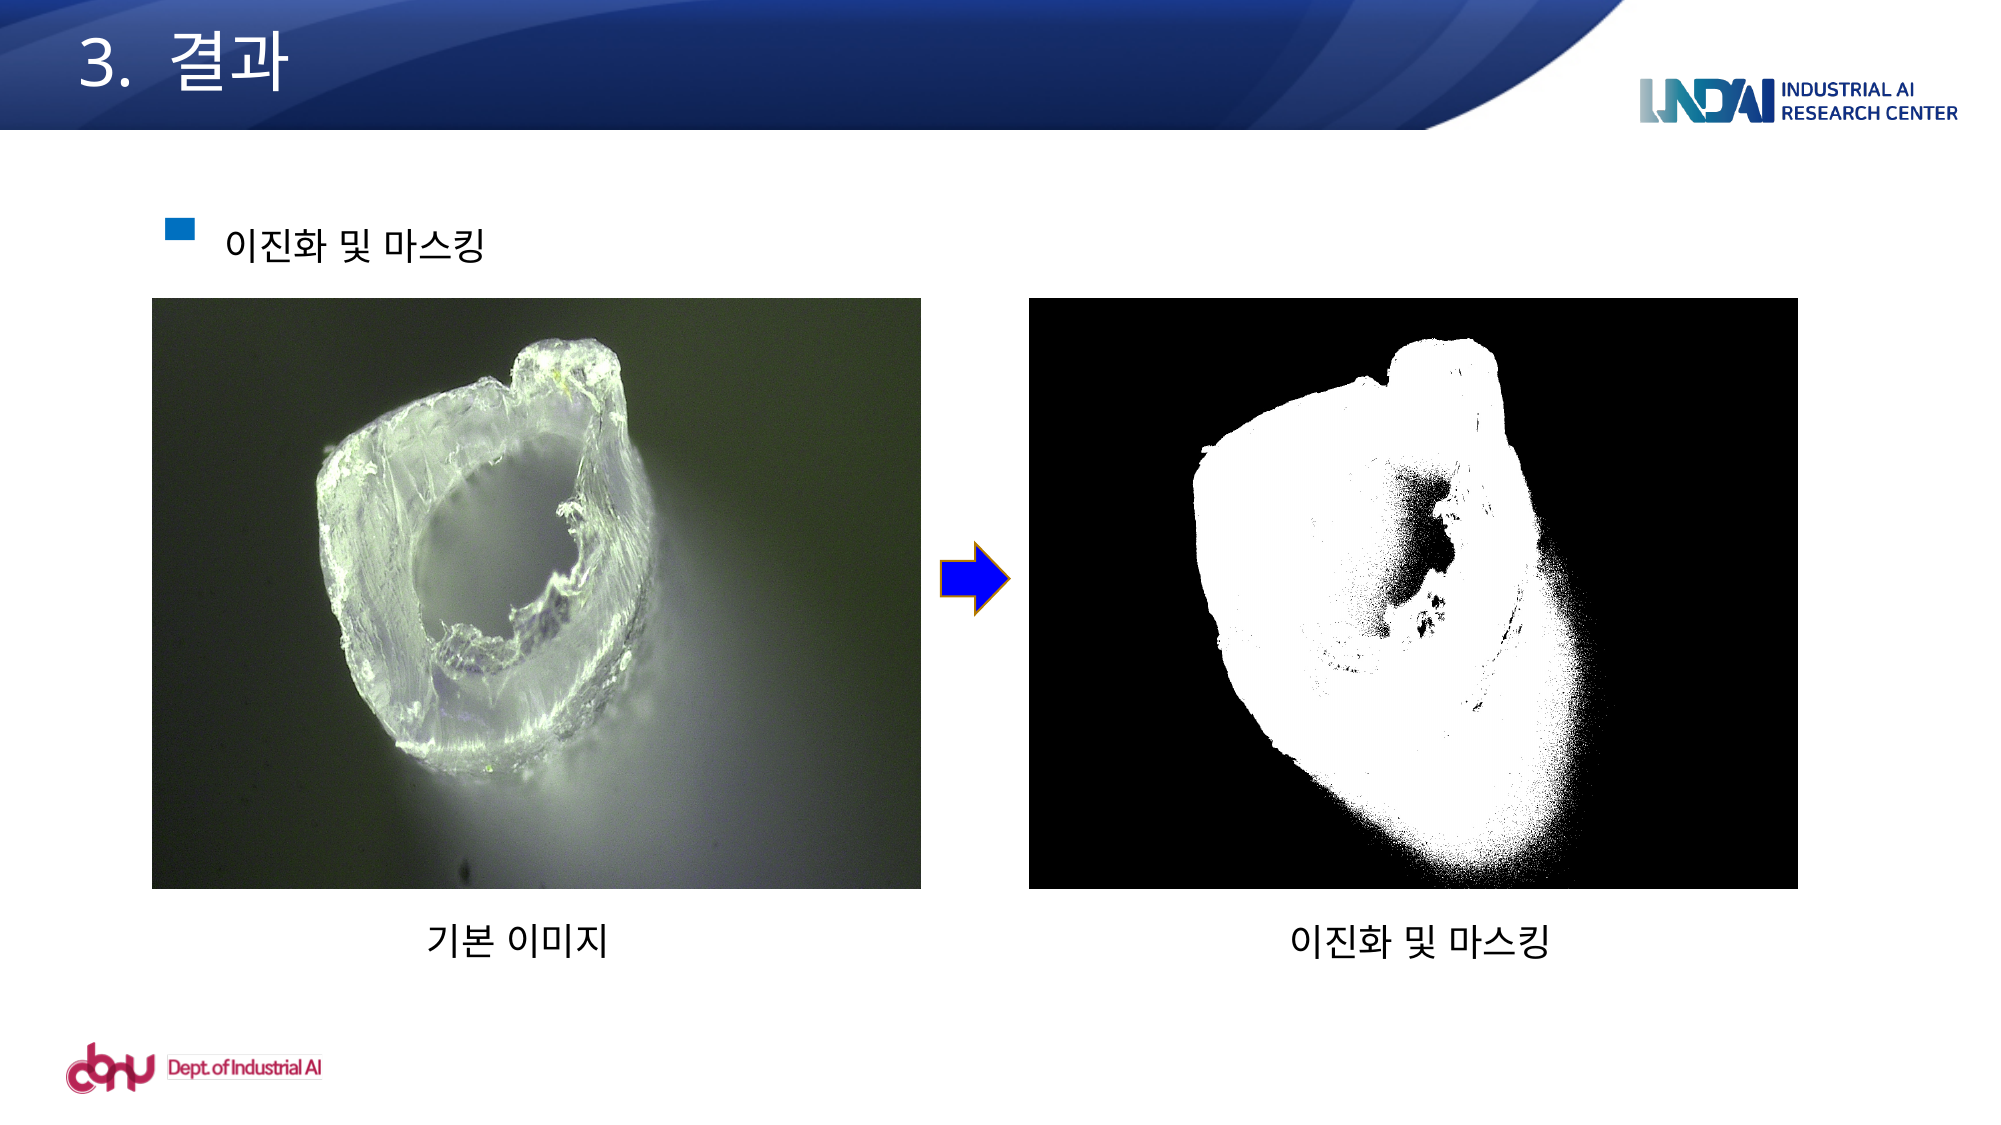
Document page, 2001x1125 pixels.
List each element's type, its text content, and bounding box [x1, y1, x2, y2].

text_box 이진화 및 마스킹 [1245, 901, 1683, 982]
picture [66, 1042, 333, 1094]
text_box [939, 540, 1011, 617]
picture [152, 298, 921, 889]
text_box 3. 결과 [63, 12, 1500, 118]
text_box 기본 이미지 [382, 901, 691, 982]
text_box 이진화 및 마스킹 [150, 215, 1742, 286]
picture [1029, 298, 1798, 889]
picture [0, 0, 2000, 130]
